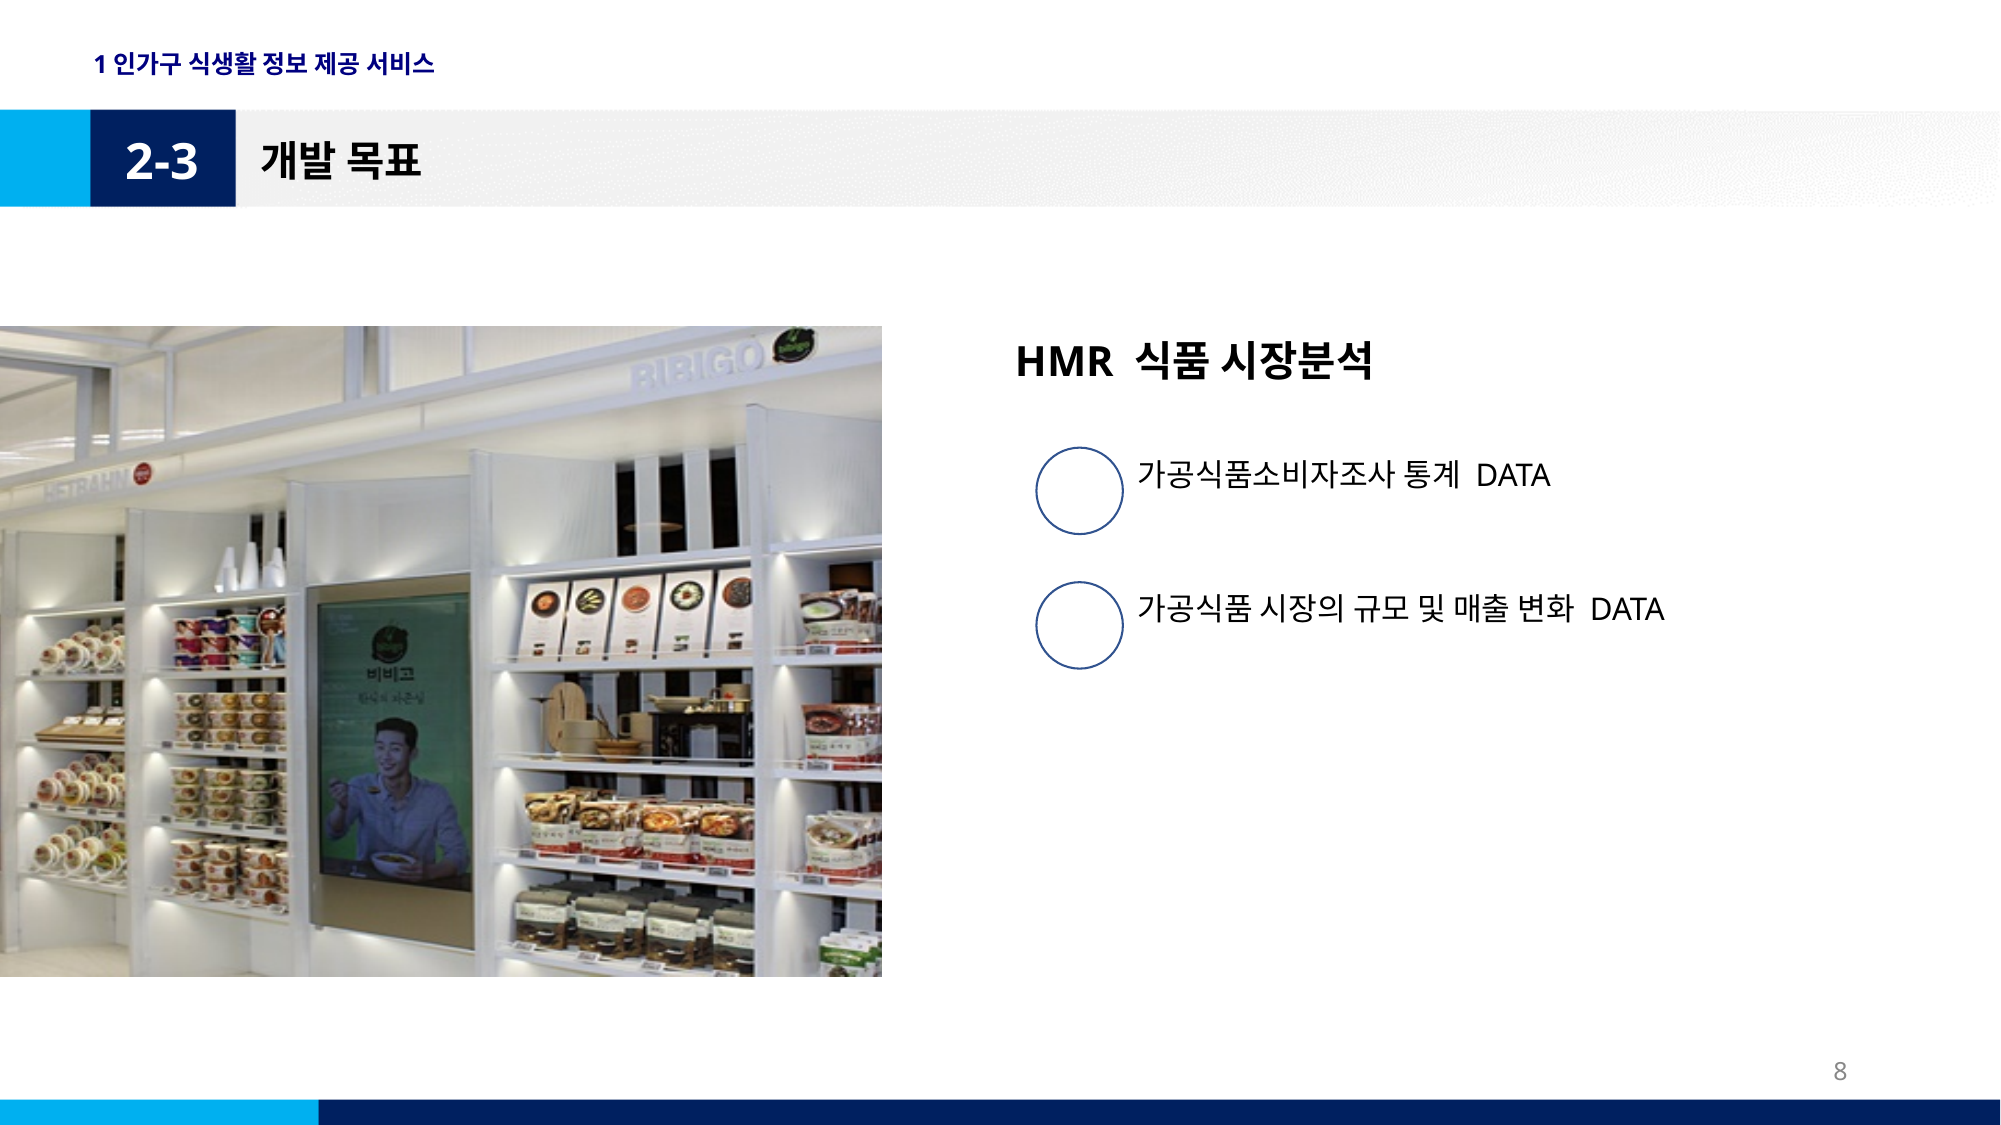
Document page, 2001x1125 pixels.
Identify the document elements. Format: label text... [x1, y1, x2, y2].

text_box HMR 식품 시장분석 [999, 327, 1579, 393]
text_box 가공식품소비자조사 통계 DATA [1122, 447, 1702, 501]
text_box 2-3 [90, 122, 235, 198]
text_box 1인가구 식생활 정보 제공 서비스 [78, 41, 500, 87]
text_box [1036, 582, 1123, 669]
text_box [1036, 447, 1123, 535]
text_box 개발 목표 [245, 127, 845, 193]
picture [0, 0, 2001, 1125]
text_box 가공식품 시장의 규모 및 매출 변화 DATA [1122, 582, 1836, 635]
slide_number ‹#› [1412, 1042, 1863, 1103]
